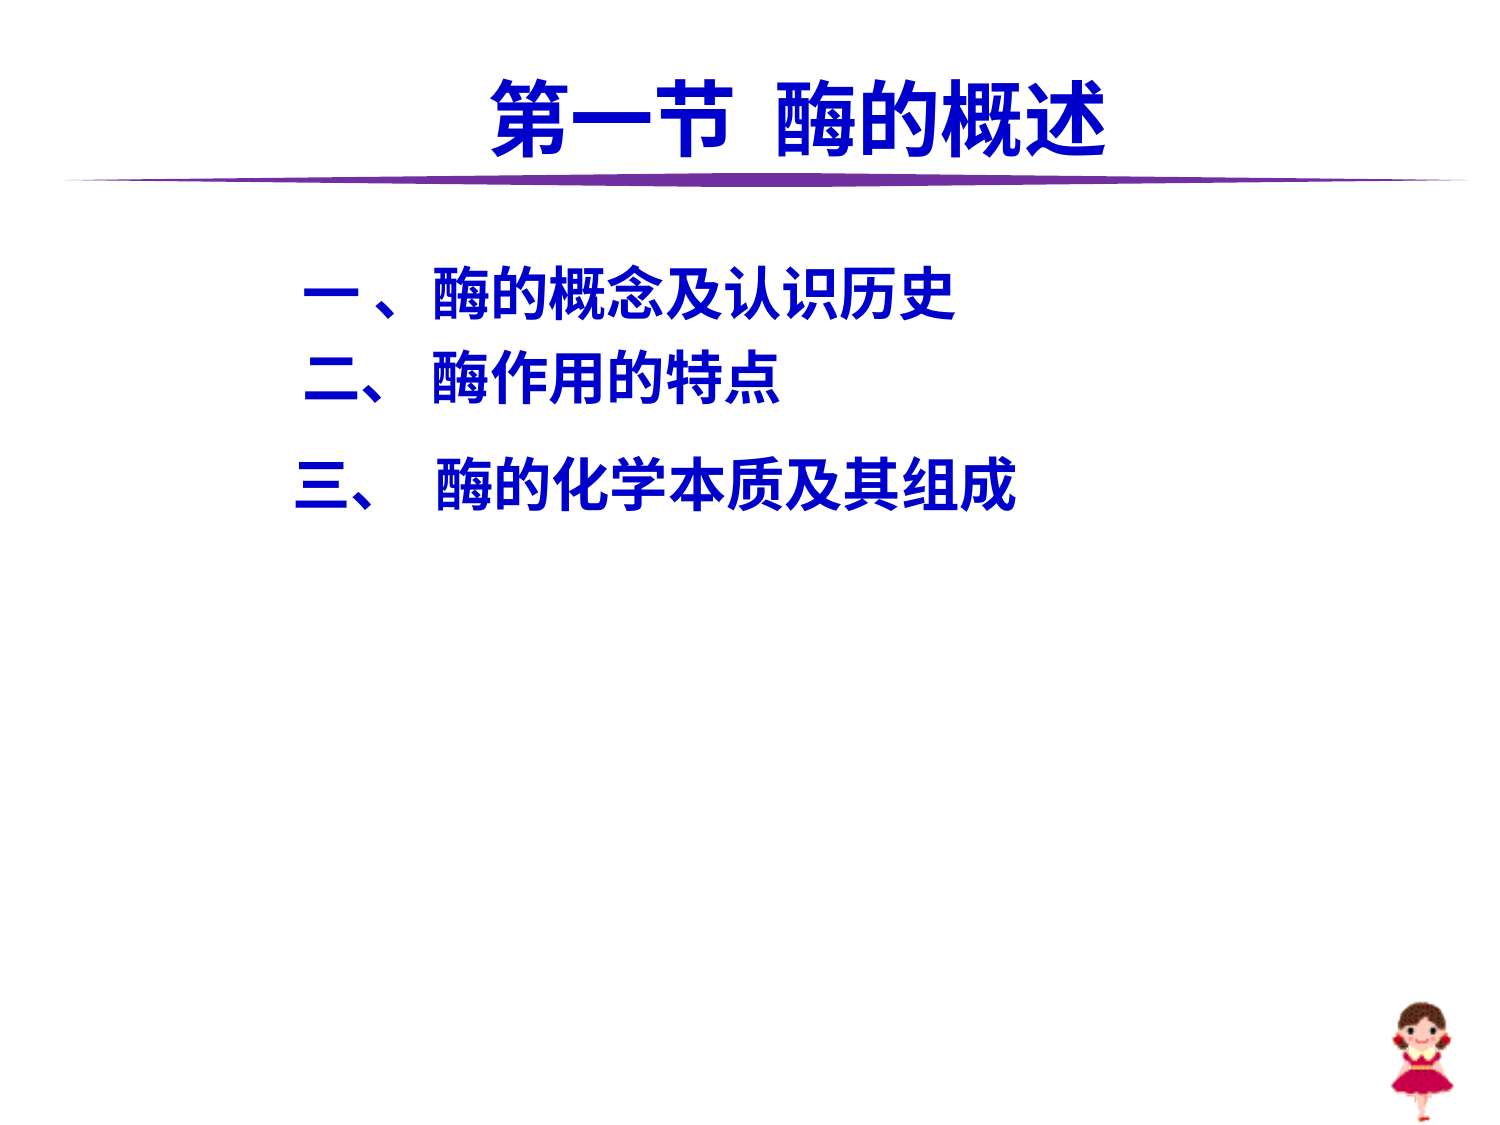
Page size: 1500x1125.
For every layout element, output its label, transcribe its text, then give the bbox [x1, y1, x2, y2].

picture [1387, 1000, 1458, 1125]
text_box 一 、酶的概念及认识历史 [287, 200, 1288, 312]
title 第一节 酶的概述 [307, 26, 1288, 200]
text_box 二、 酶作用的特点 [287, 312, 1313, 497]
text_box 三、 酶的化学本质及其组成 [277, 419, 1104, 526]
